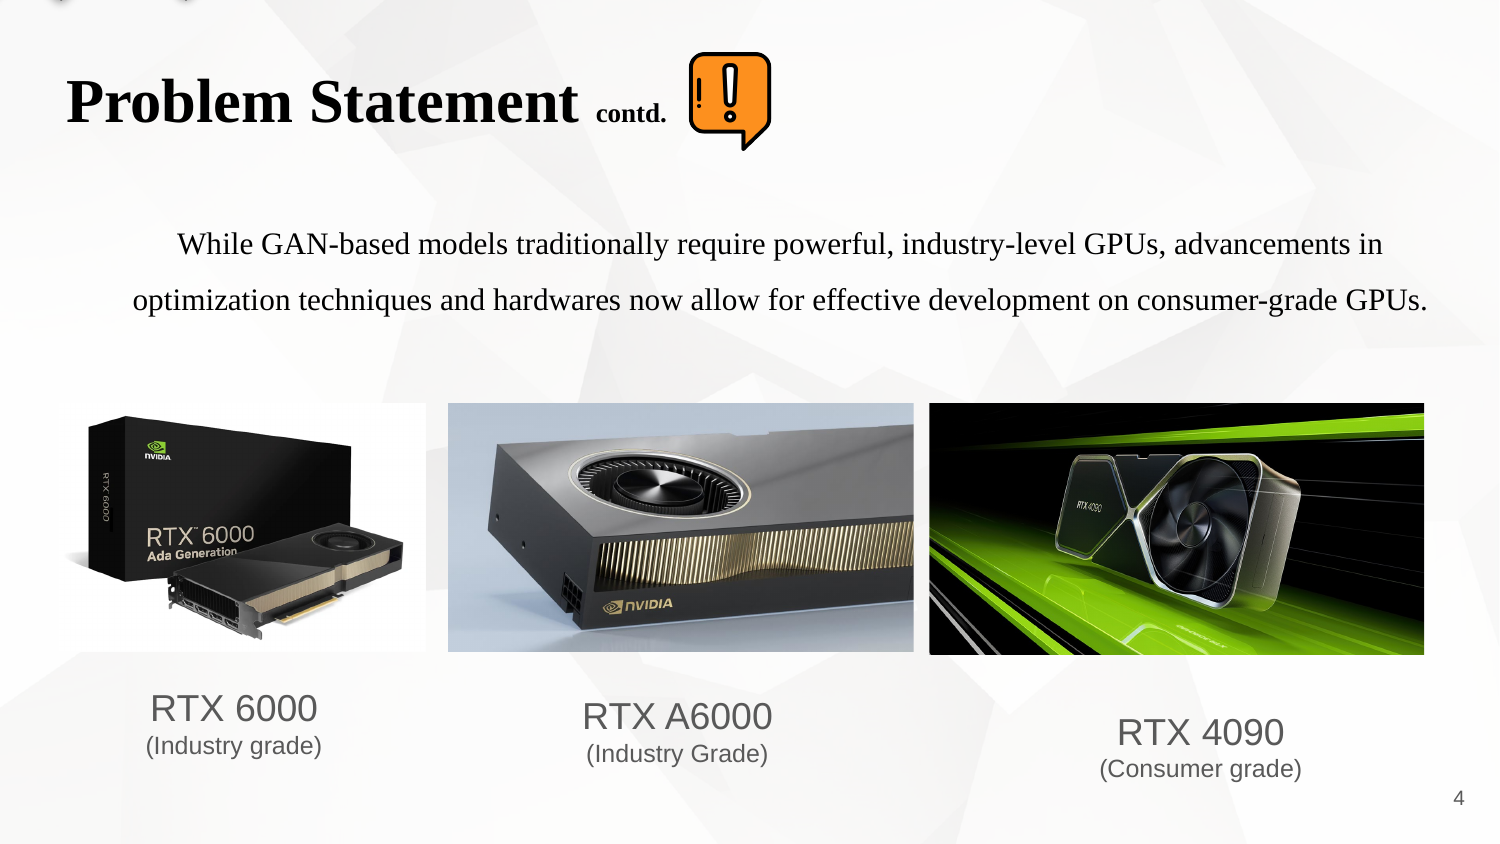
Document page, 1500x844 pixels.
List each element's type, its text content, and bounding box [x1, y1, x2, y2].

text_box RTX 6000 (Industry grade) [102, 669, 366, 793]
subtitle While GAN-based models traditionally require powerful, industry-level GPUs, advancements in optimization techniques and hardwares now allow for effective development on consumer-grade GPUs. [82, 189, 1480, 320]
text_box Problem Statement contd. [51, 45, 1402, 150]
slide_number ‹#› [1389, 764, 1480, 830]
picture [0, 0, 1500, 844]
text_box RTX A6000 (Industry Grade) [514, 677, 841, 785]
text_box RTX 4090 (Consumer grade) [1069, 692, 1333, 770]
